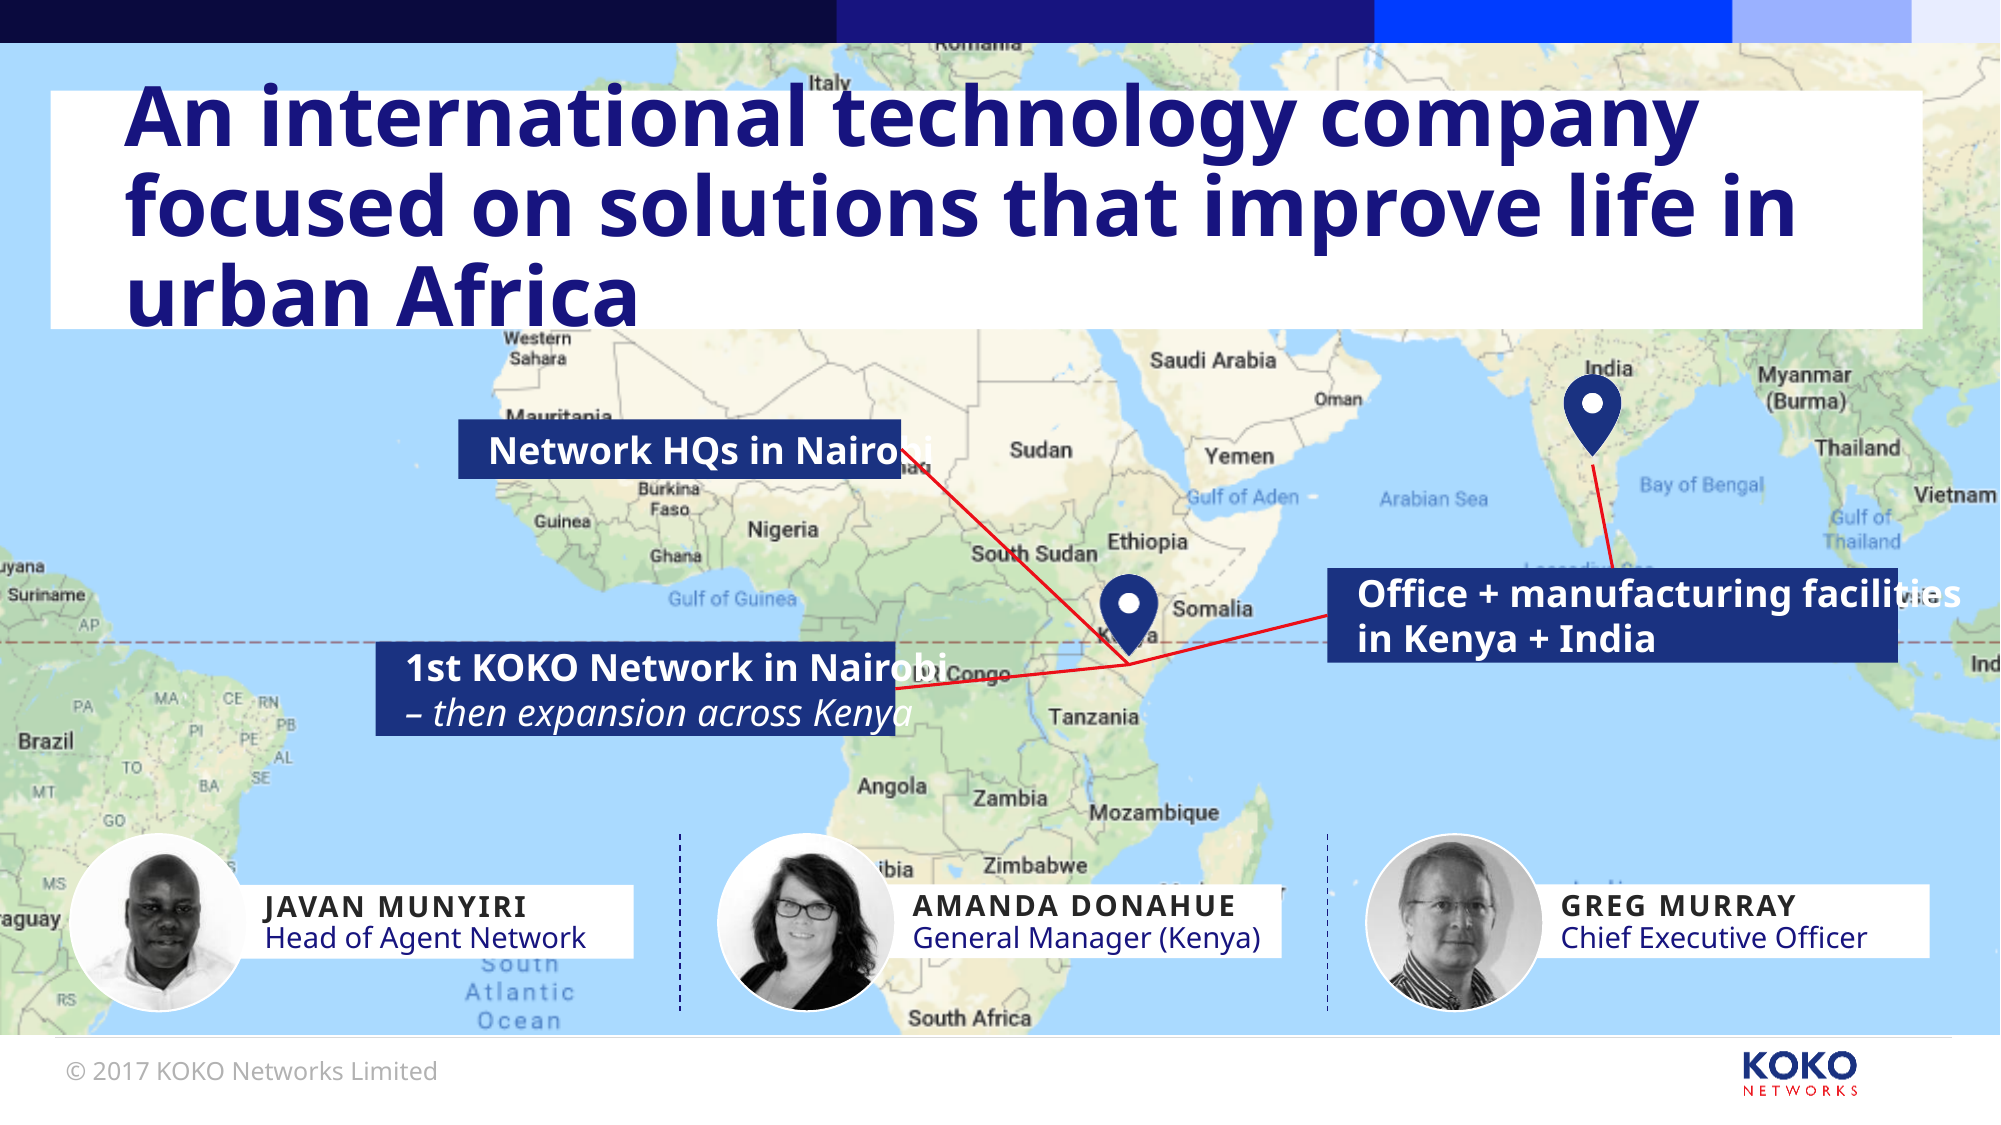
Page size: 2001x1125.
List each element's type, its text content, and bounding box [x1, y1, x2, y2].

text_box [895, 664, 1129, 689]
picture [0, 0, 2000, 1125]
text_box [901, 449, 1129, 664]
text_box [1366, 834, 1930, 1012]
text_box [70, 834, 634, 1012]
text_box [1128, 615, 1328, 665]
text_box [1592, 464, 1613, 569]
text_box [718, 834, 1282, 1012]
footer © 2017 KOKO Networks Limited [50, 1042, 707, 1103]
